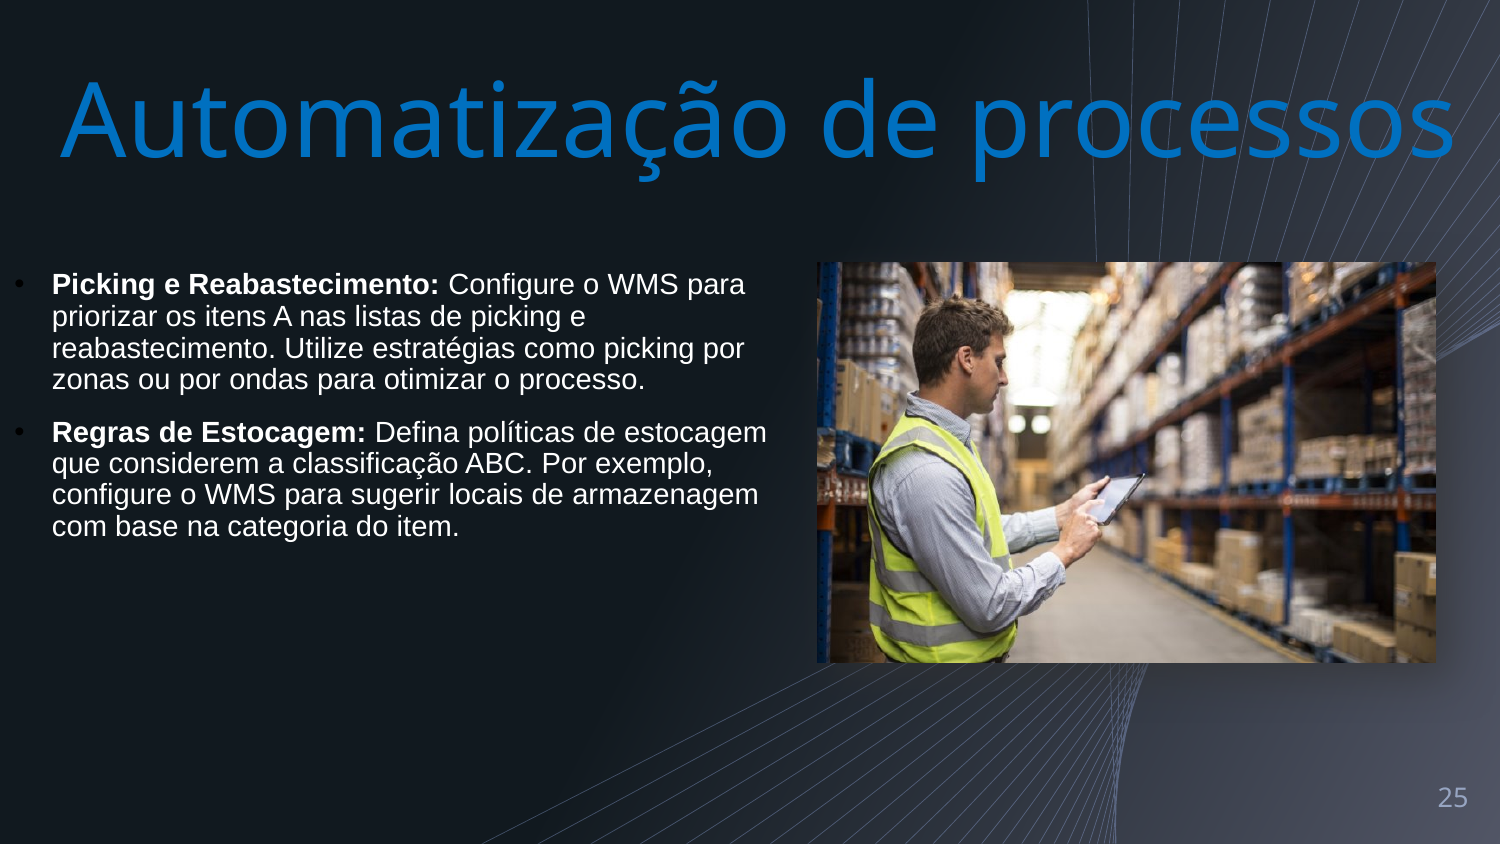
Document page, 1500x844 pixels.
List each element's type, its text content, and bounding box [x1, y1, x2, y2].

picture [817, 262, 1437, 663]
text_box Picking e Reabastecimento: Configure o WMS para priorizar os itens A nas listas de picking e reabastecimento. Utilize estratégias como picking por zonas ou por ondas para otimizar o processo. Regras de Estocagem: Defina políticas de estocagem que considerem a classificação ABC. Por exemplo, configure o WMS para sugerir locais de armazenagem com base na categoria do item. [0, 262, 815, 612]
slide_number 25 [1378, 766, 1469, 832]
title Automatização de processos [60, 48, 1500, 181]
